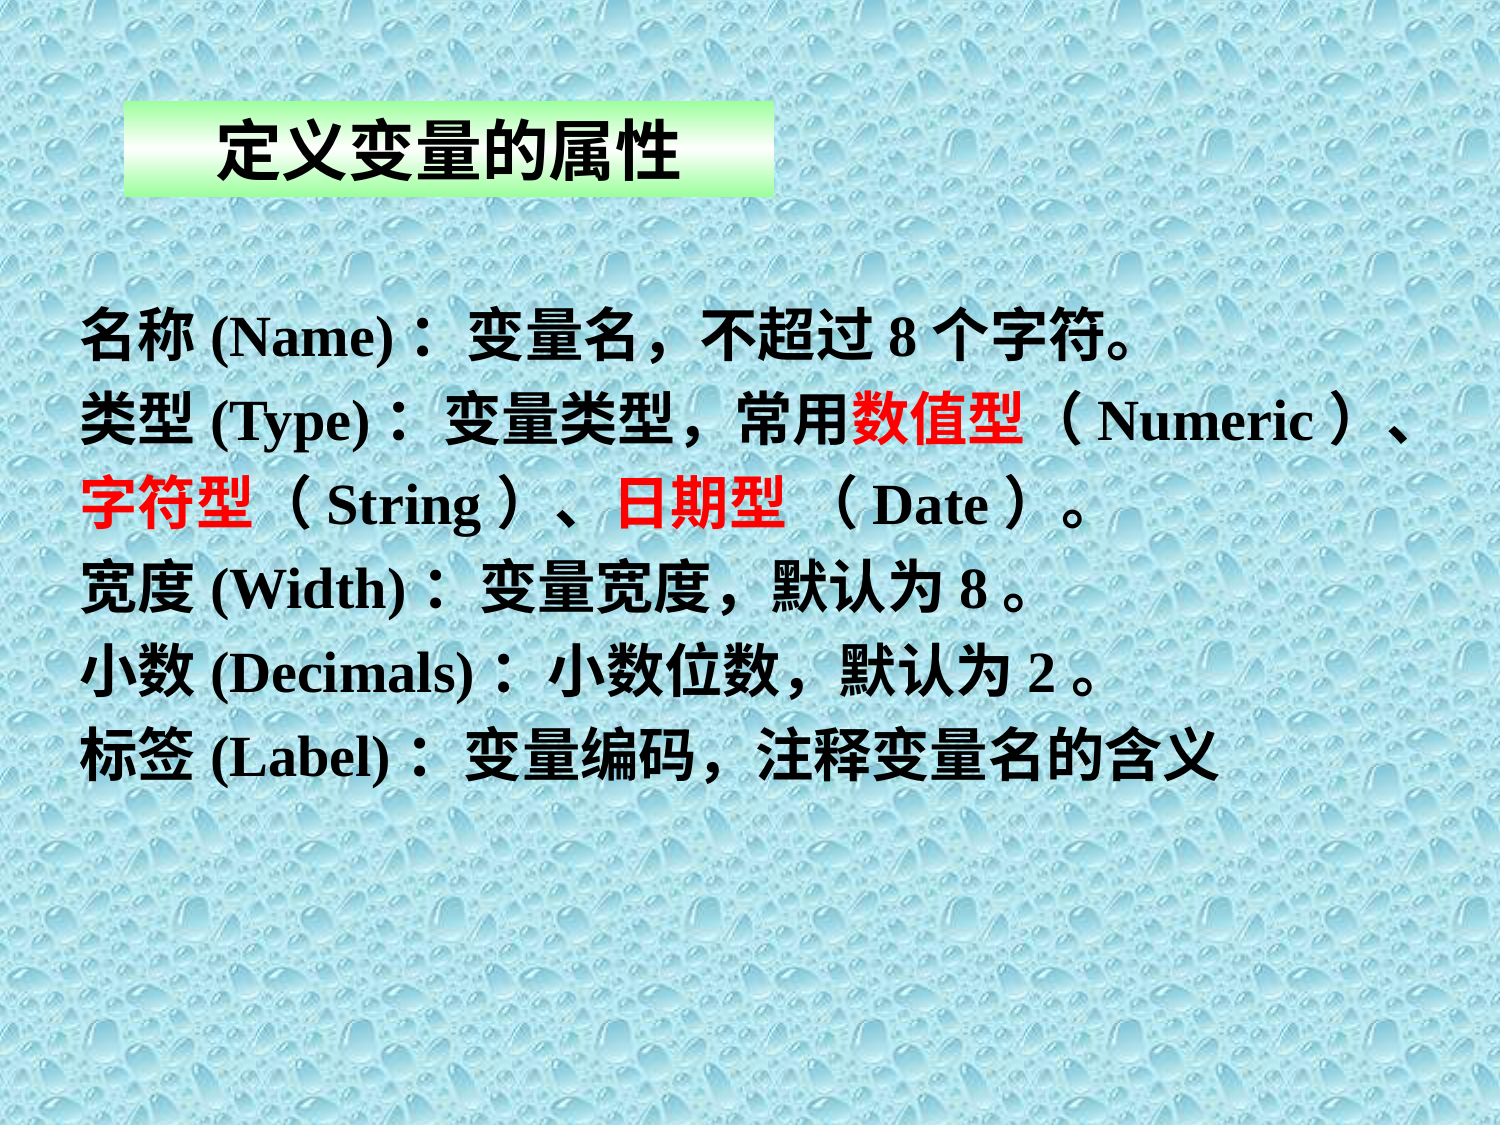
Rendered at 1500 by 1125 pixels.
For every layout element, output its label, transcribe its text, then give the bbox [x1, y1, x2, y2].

text_box 定义变量的属性 [123, 101, 774, 197]
text_box 名称(Name)：变量名，不超过8个字符。 类型(Type)：变量类型，常用数值型（Numeric）、字符型（String）、日期型 （Date）。 宽度(Width)：变量宽度，默认为8。 小数(Decimals)：小数位数，默认为2。 标签(Label)：变量编码，注释变量名的含义 [64, 290, 1500, 796]
picture [0, 0, 1500, 1125]
